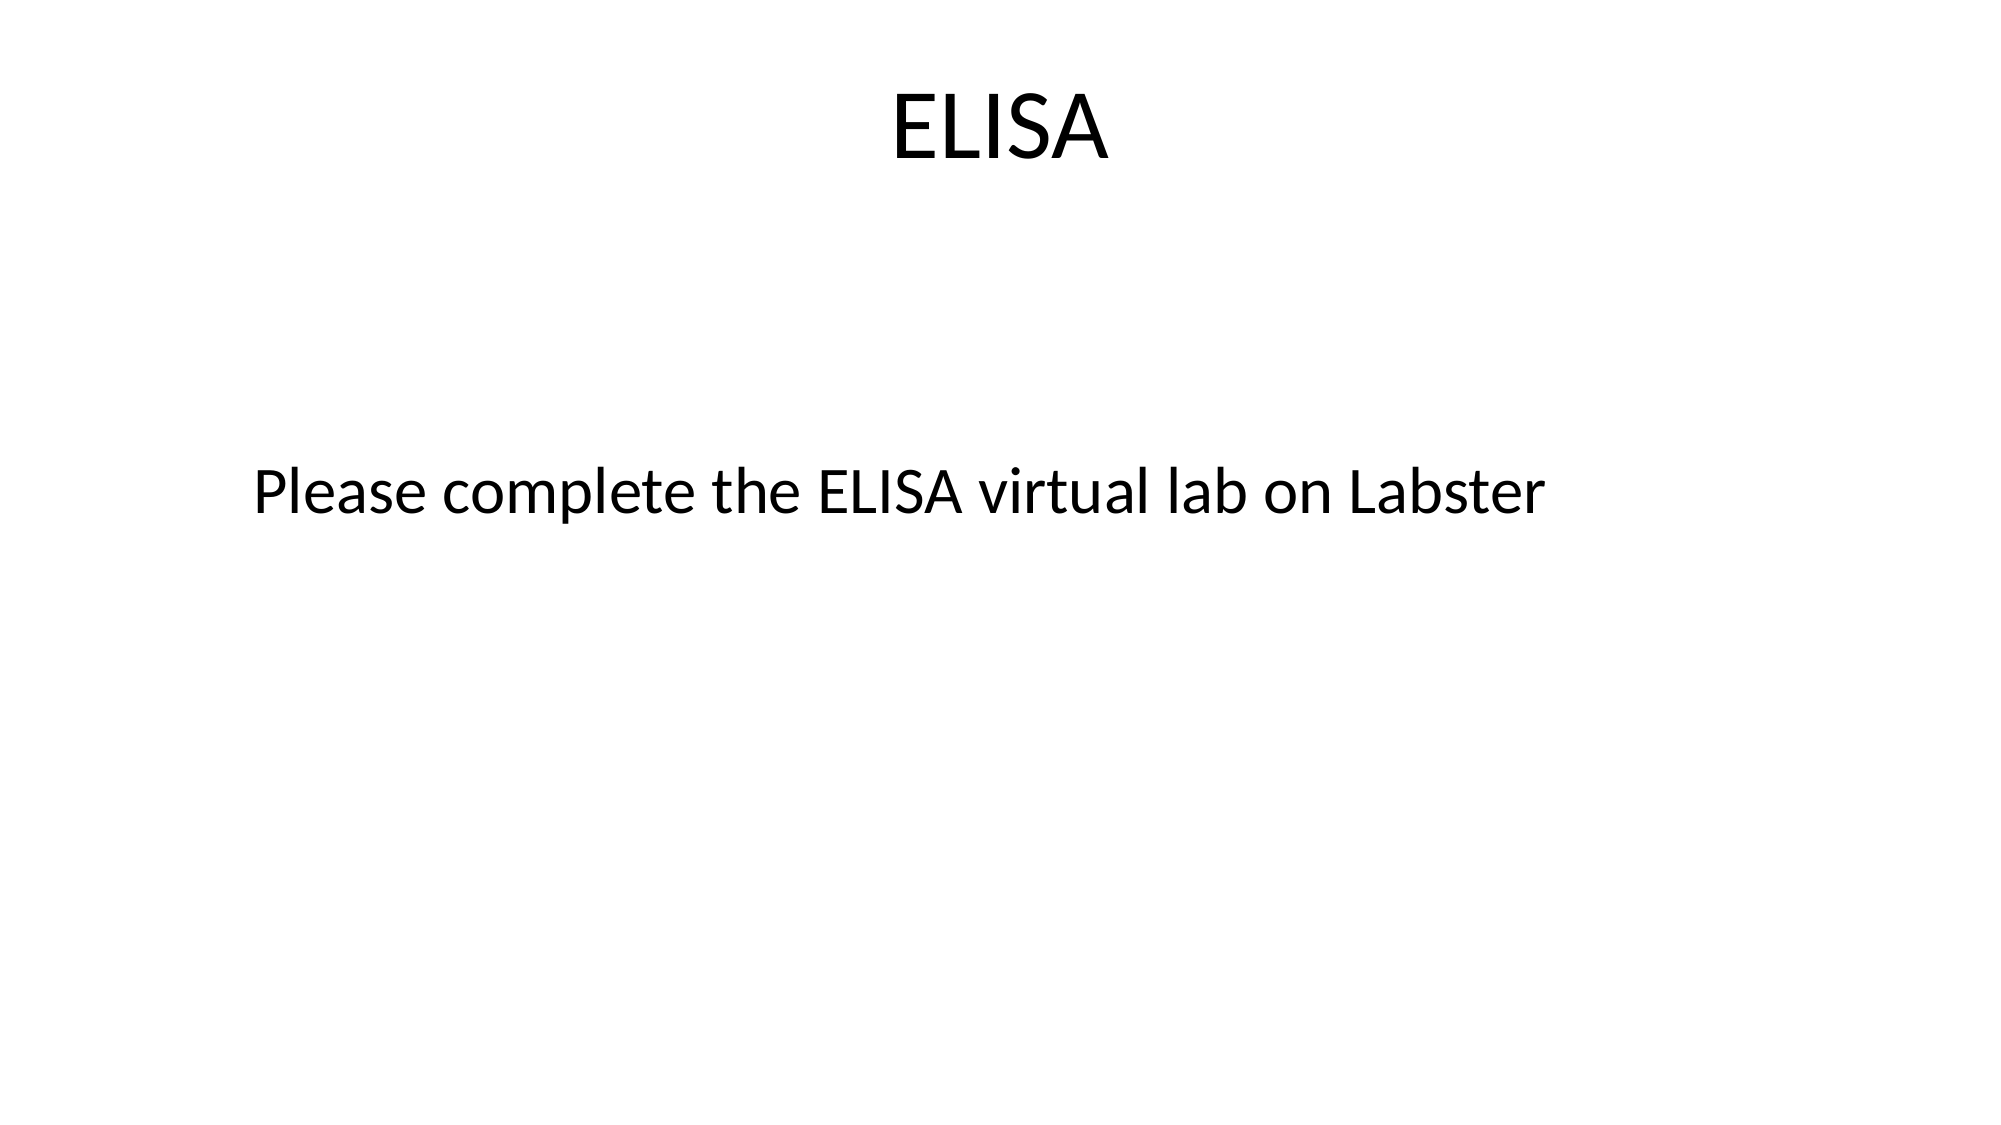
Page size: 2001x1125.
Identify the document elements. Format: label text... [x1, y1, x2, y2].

text_box Please complete the ELISA virtual lab on Labster [238, 439, 1563, 535]
text_box ELISA [0, 50, 2000, 186]
